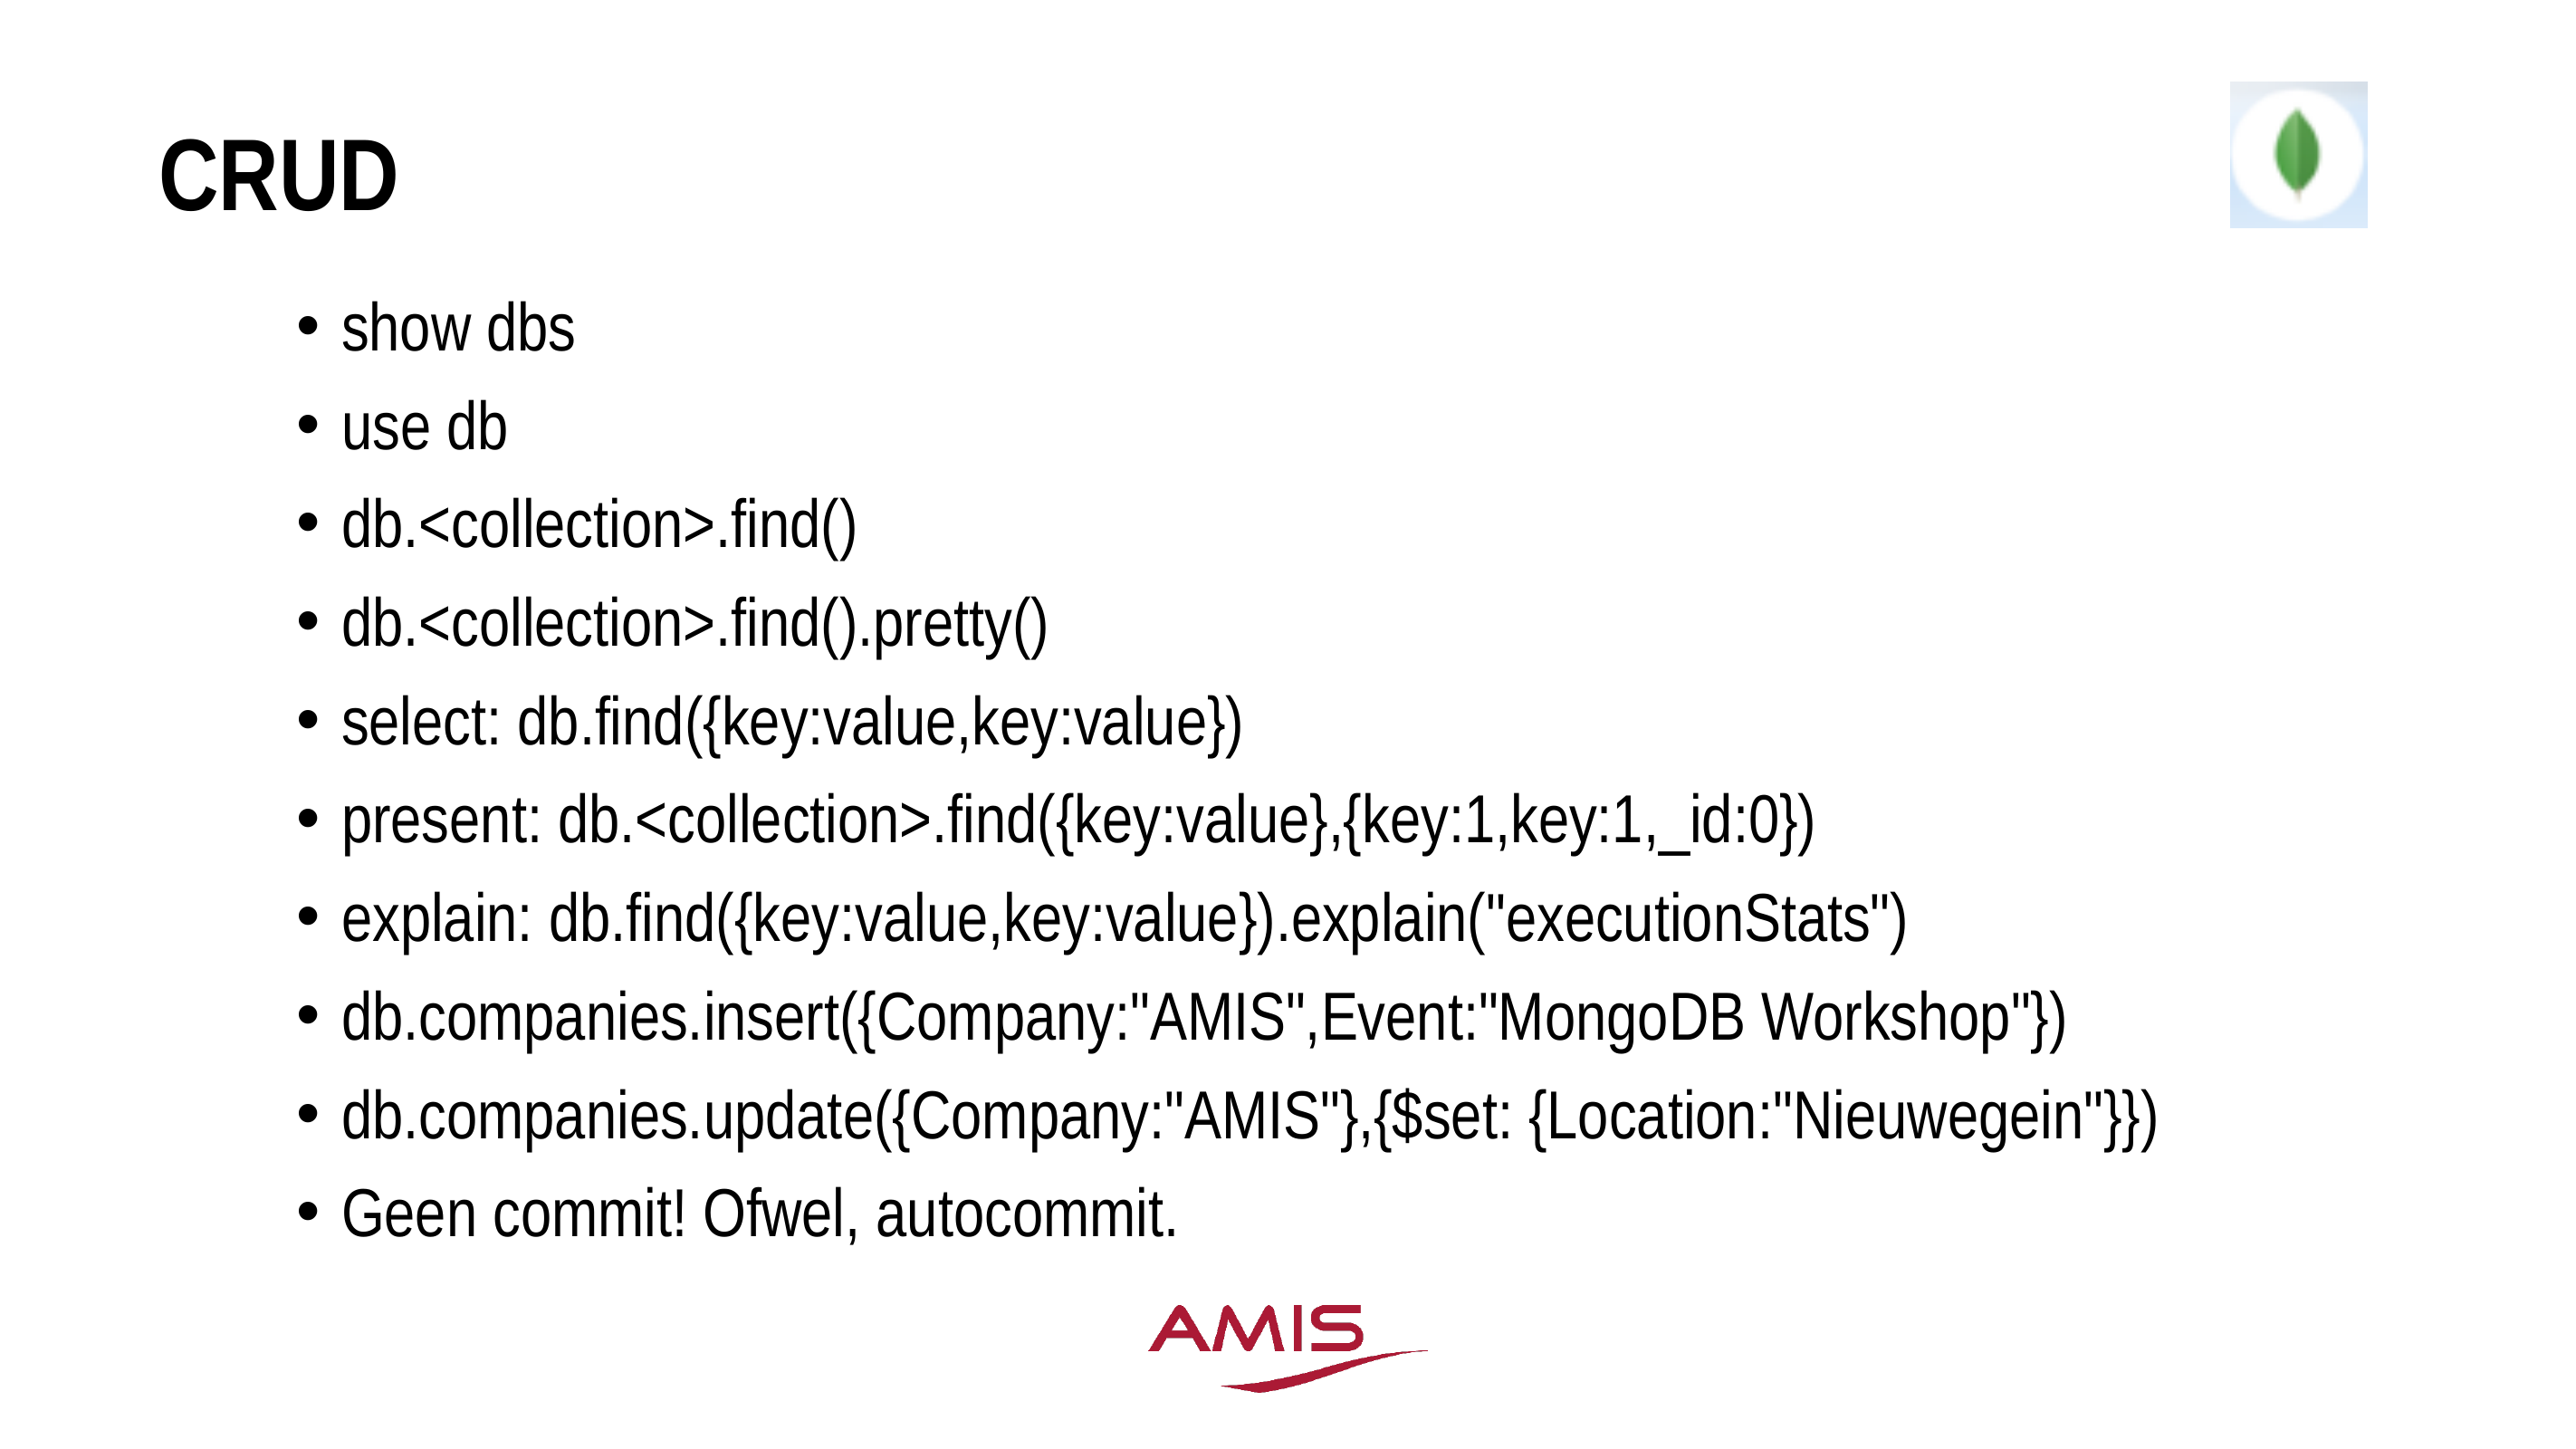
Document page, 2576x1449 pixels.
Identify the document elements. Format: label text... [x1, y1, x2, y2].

picture [2230, 82, 2368, 228]
list show dbs use db db.<collection>.find() db.<collection>.find().pretty() select: db.find({key:value,key:value}) present: db.<collection>.find({key:value},{key:1,key:1,_id:0}) explain: db.find({key:value,key:value}).explain("executionStats") db.companies.insert({Company:"AMIS",Event:"MongoDB Workshop"}) db.companies.update({Company:"AMIS"},{$set: {Location:"Nieuwegein"}}) Geen commit! Ofwel, autocommit. [282, 285, 2352, 1321]
title crud [145, 125, 2059, 326]
picture [1148, 1321, 1428, 1393]
